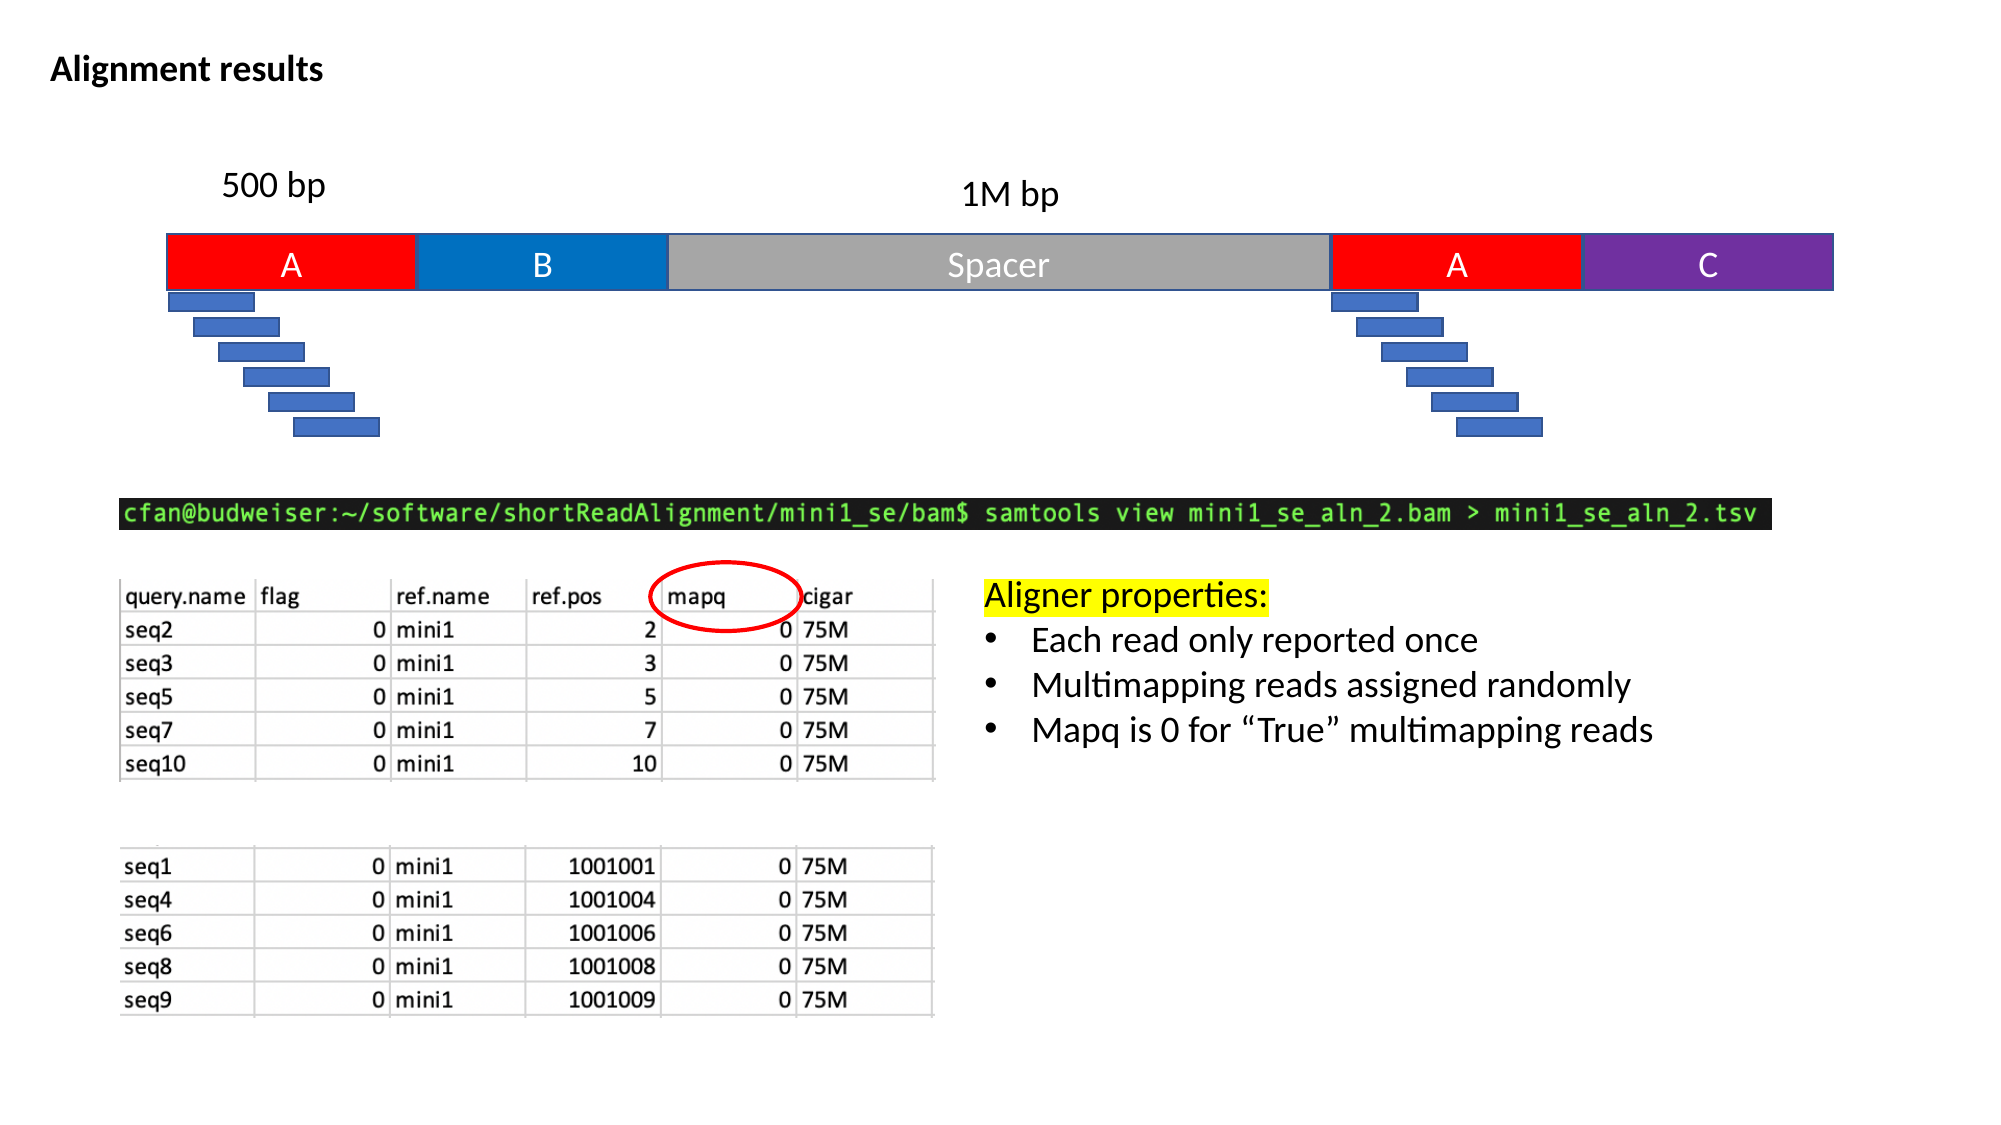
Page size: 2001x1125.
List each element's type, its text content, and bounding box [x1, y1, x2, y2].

text_box [1406, 367, 1494, 387]
picture [120, 844, 935, 1018]
text_box Alignment results [35, 36, 340, 96]
text_box [193, 317, 280, 337]
text_box [168, 292, 255, 312]
text_box [243, 367, 330, 387]
text_box [1381, 342, 1468, 362]
text_box [1356, 317, 1444, 337]
picture [119, 498, 1772, 530]
text_box [1331, 292, 1419, 312]
text_box [218, 342, 305, 362]
picture [119, 579, 936, 782]
text_box [268, 392, 355, 412]
text_box [659, 561, 793, 579]
text_box [1456, 417, 1543, 437]
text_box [166, 152, 1834, 291]
text_box Aligner properties: Each read only reported once Multimapping reads assigned randomly Mapq is 0 for “True” multimapping reads [969, 562, 1834, 757]
text_box [1431, 392, 1519, 412]
text_box [293, 417, 380, 437]
